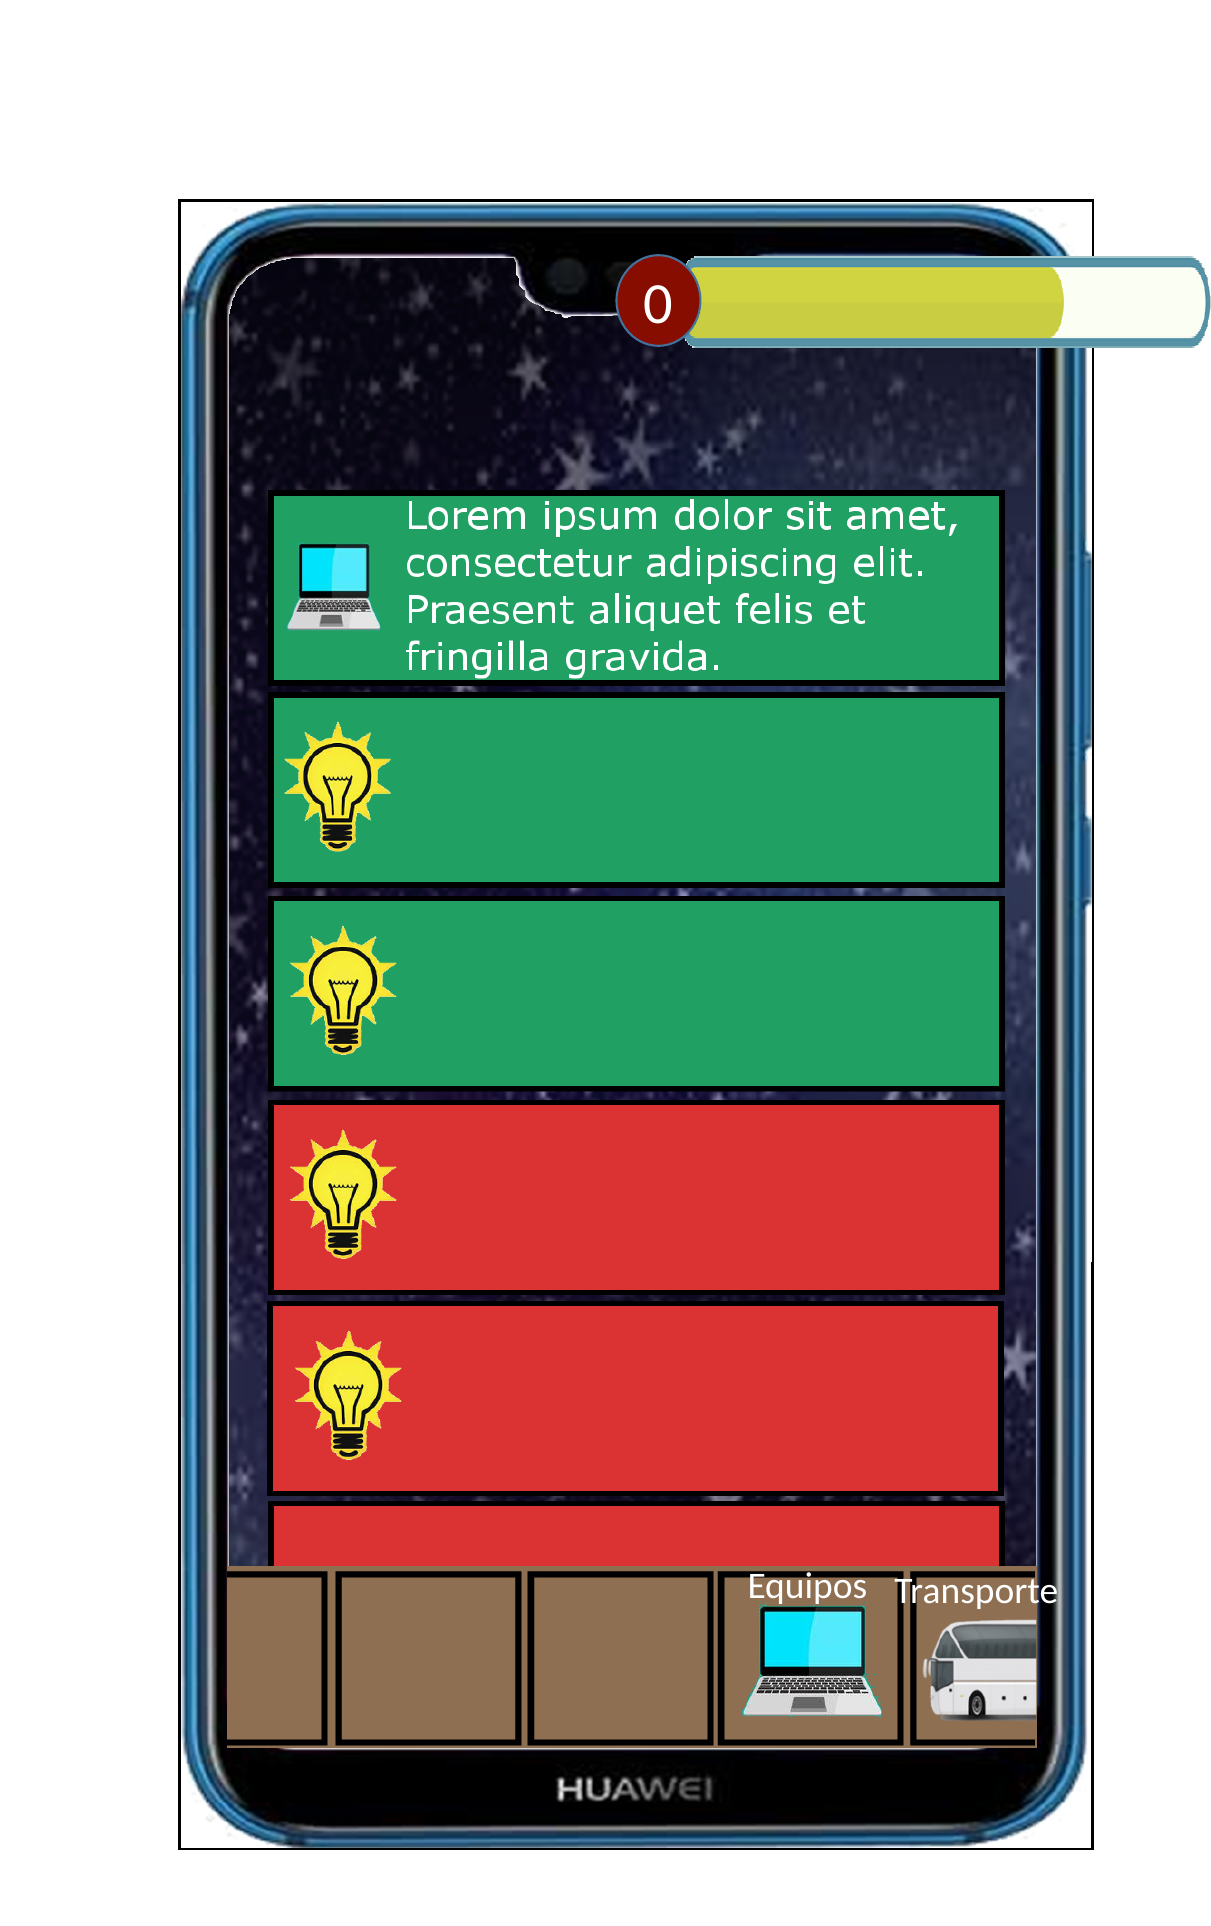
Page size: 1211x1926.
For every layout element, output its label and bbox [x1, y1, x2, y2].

picture [178, 199, 1211, 1850]
